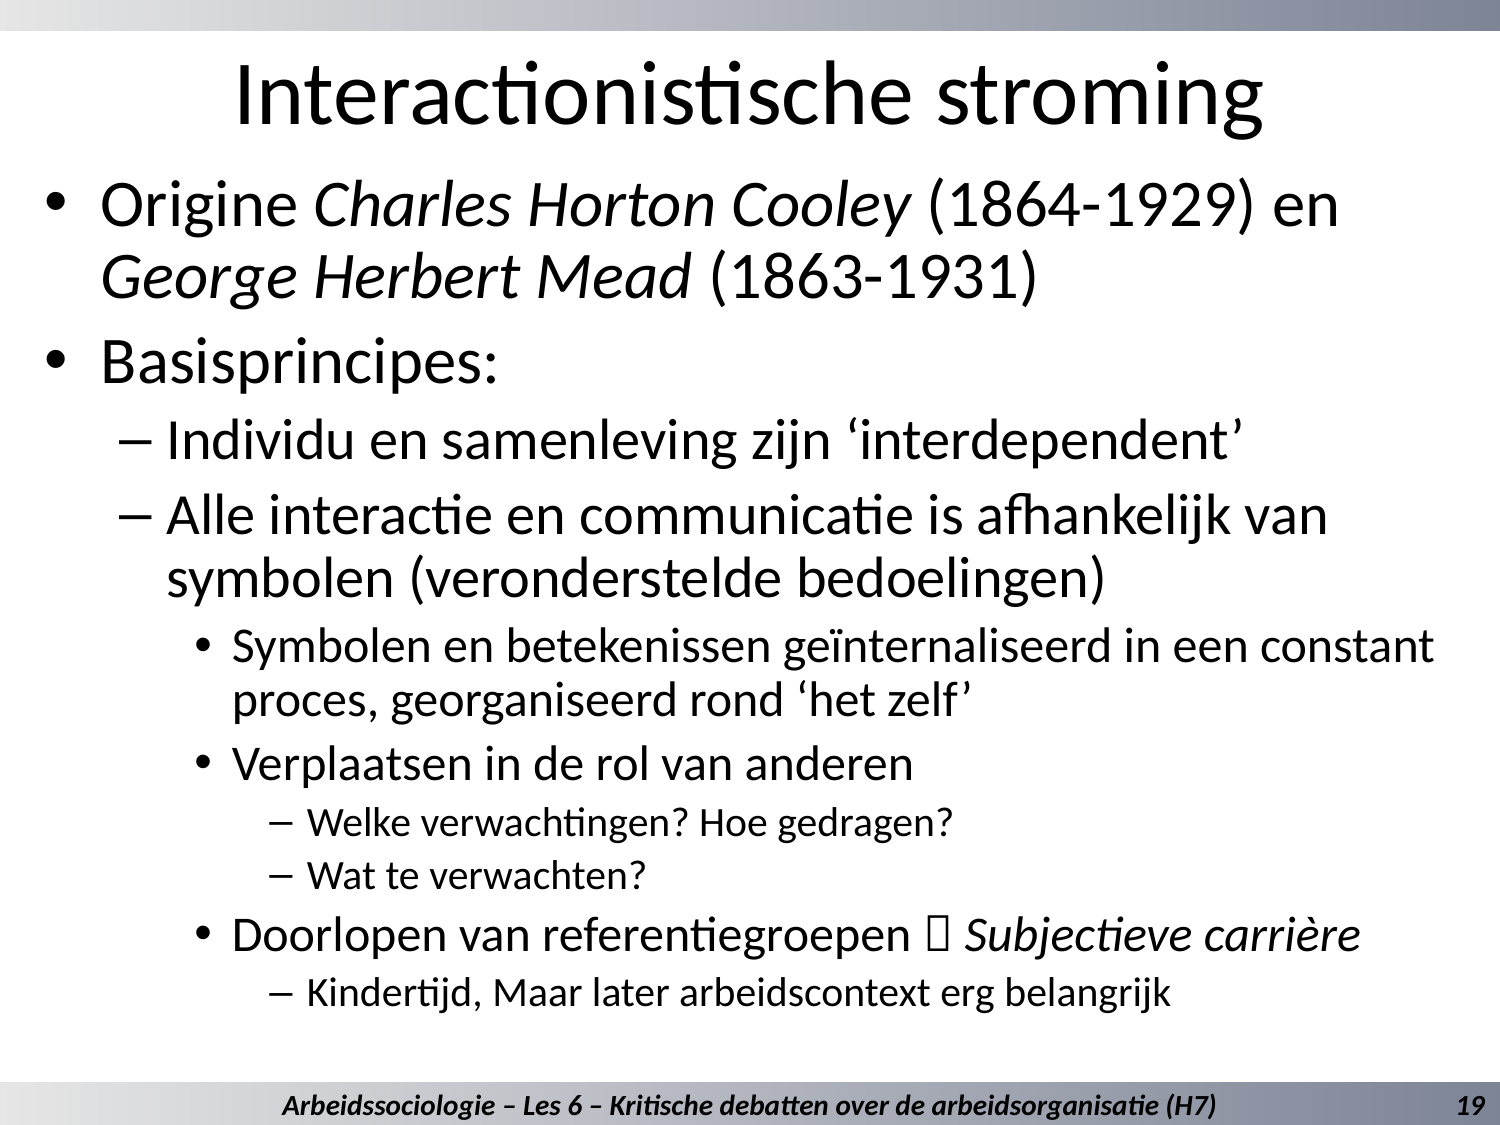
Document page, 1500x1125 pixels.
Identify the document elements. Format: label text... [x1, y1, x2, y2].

list Origine Charles Horton Cooley (1864-1929) en George Herbert Mead (1863-1931) Basisprincipes: Individu en samenleving zijn ‘interdependent’ Alle interactie en communicatie is afhankelijk van symbolen (veronderstelde bedoelingen) Symbolen en betekenissen geïnternaliseerd in een constant proces, georganiseerd rond ‘het zelf’ Verplaatsen in de rol van anderen Welke verwachtingen? Hoe gedragen? Wat te verwachten? Doorlopen van referentiegroepen  Subjectieve carrière Kindertijd, Maar later arbeidscontext erg belangrijk [29, 160, 1471, 1094]
text_box [0, 0, 1500, 31]
text_box 19 [1074, 1082, 1500, 1125]
footer Arbeidssociologie – Les 6 – Kritische debatten over de arbeidsorganisatie (H7) [0, 1082, 1074, 1125]
title Interactionistische stroming [0, 31, 1500, 157]
